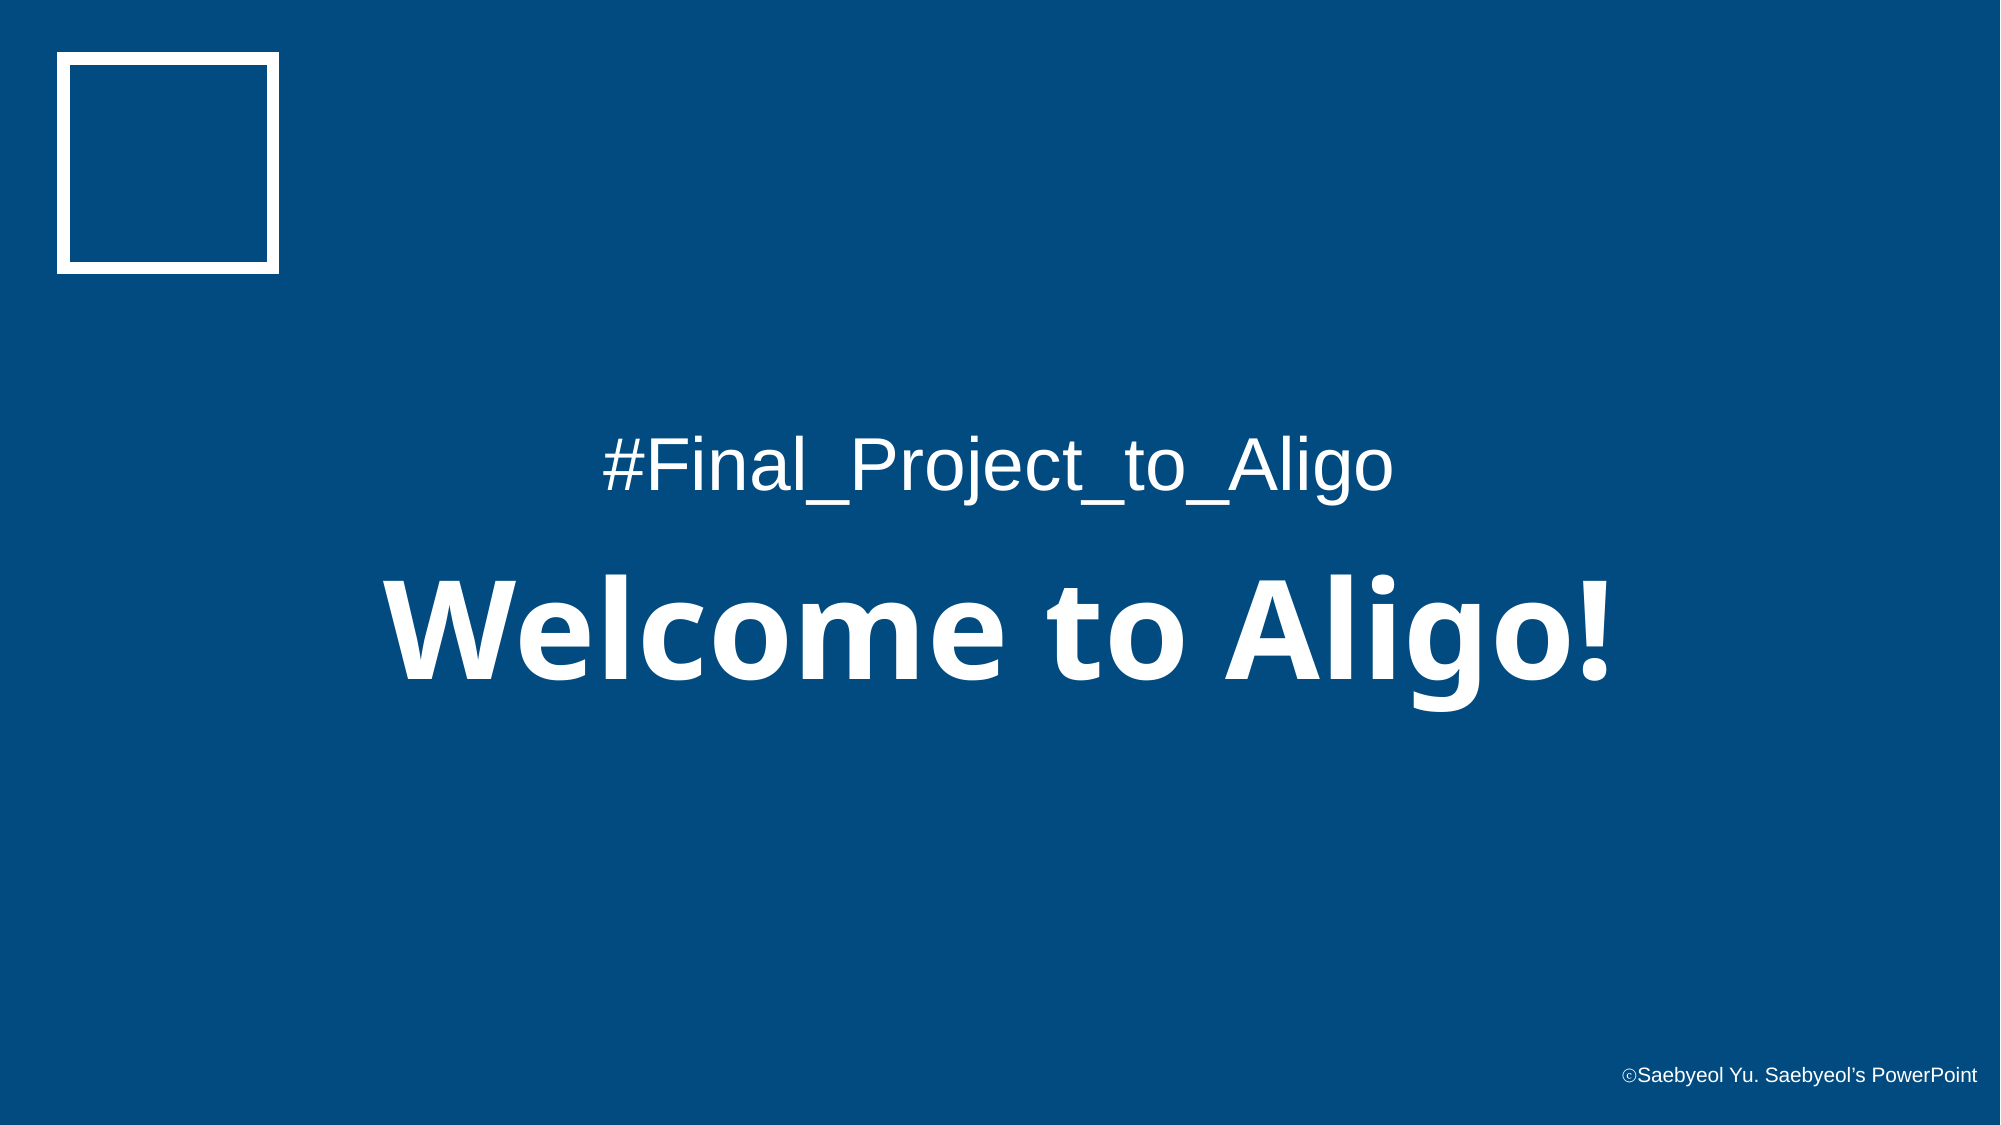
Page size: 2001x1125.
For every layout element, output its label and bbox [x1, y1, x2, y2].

text_box [62, 57, 274, 269]
text_box [375, 408, 1624, 717]
